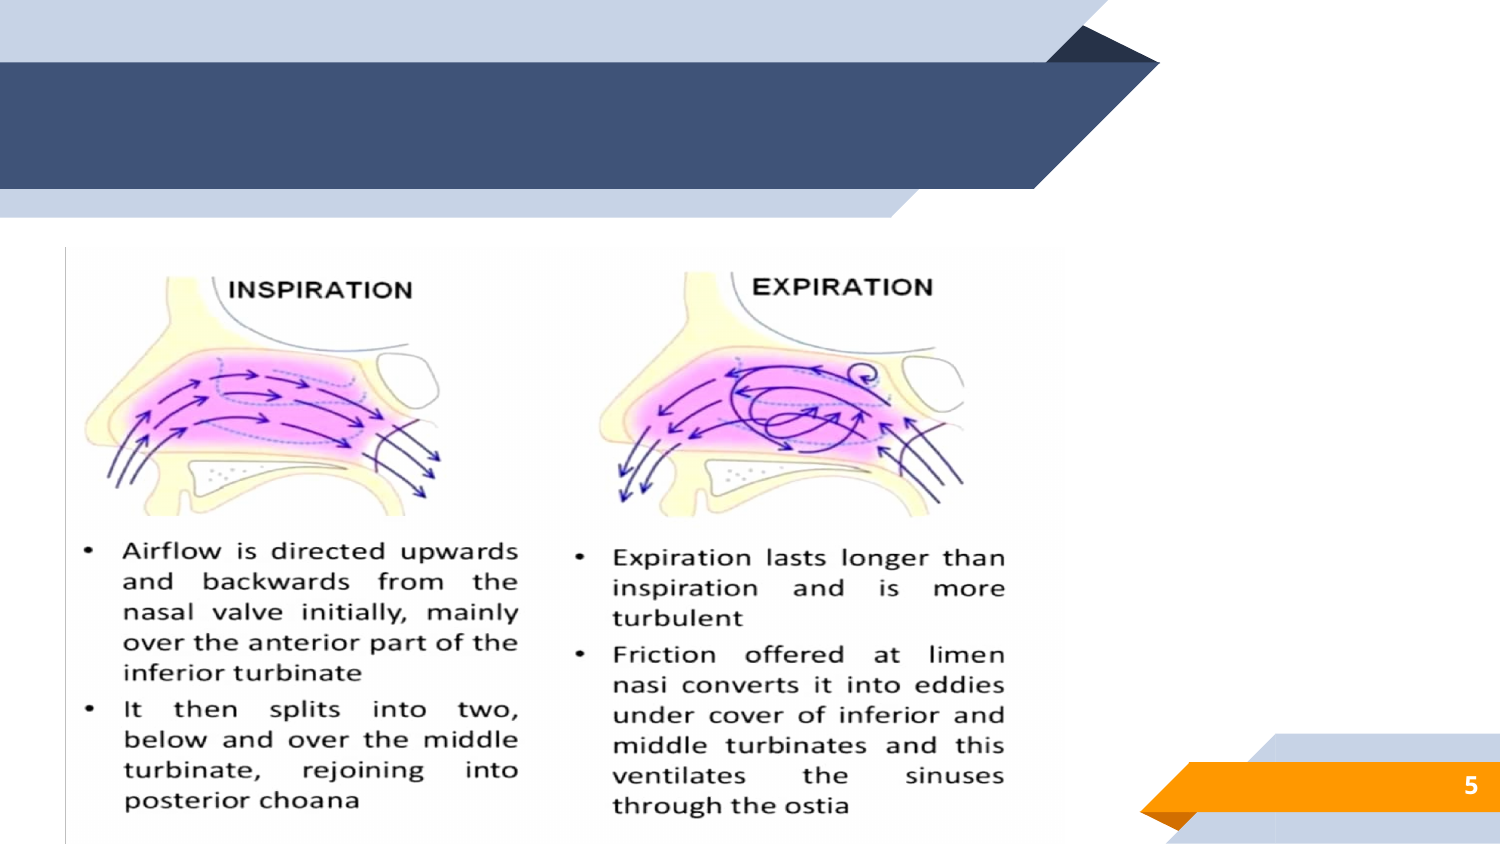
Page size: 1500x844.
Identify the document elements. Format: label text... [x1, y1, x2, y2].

picture [65, 247, 1065, 844]
slide_number 5 [1249, 760, 1494, 813]
